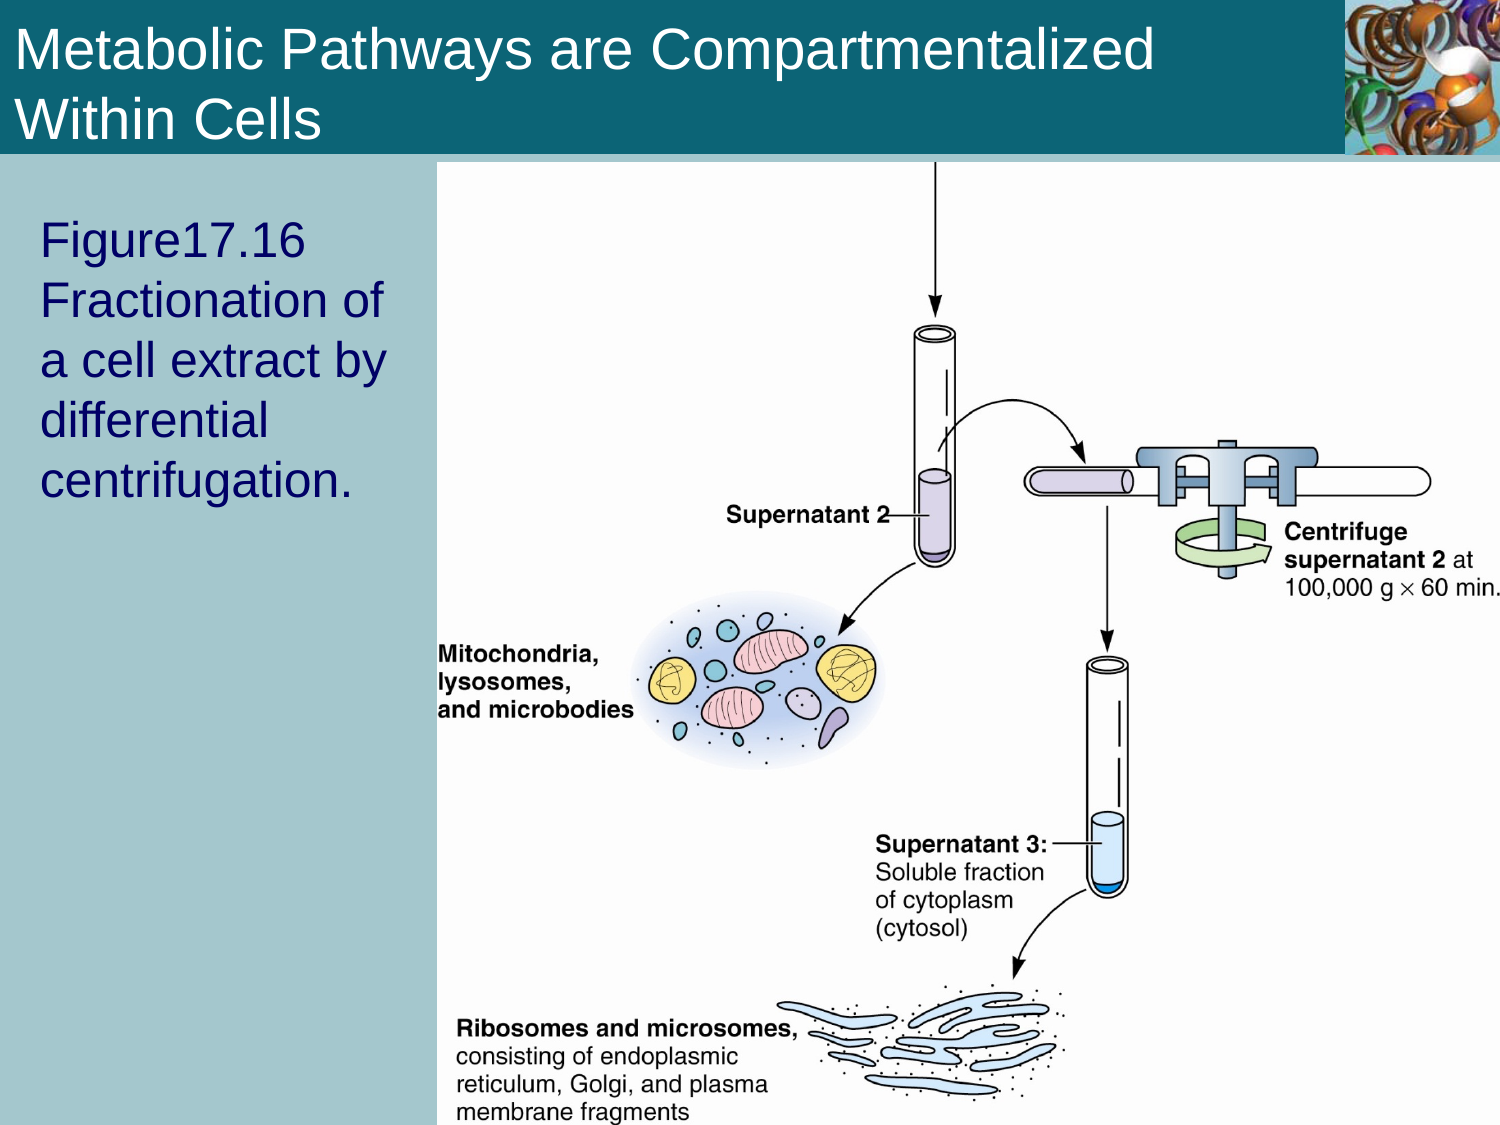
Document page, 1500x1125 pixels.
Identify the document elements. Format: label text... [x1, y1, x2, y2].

picture [437, 162, 1500, 1125]
title Metabolic Pathways are Compartmentalized Within Cells [0, 0, 1313, 163]
text_box Figure17.16 Fractionation of a cell extract by differential centrifugation. [24, 199, 432, 575]
picture [1345, 0, 1500, 155]
